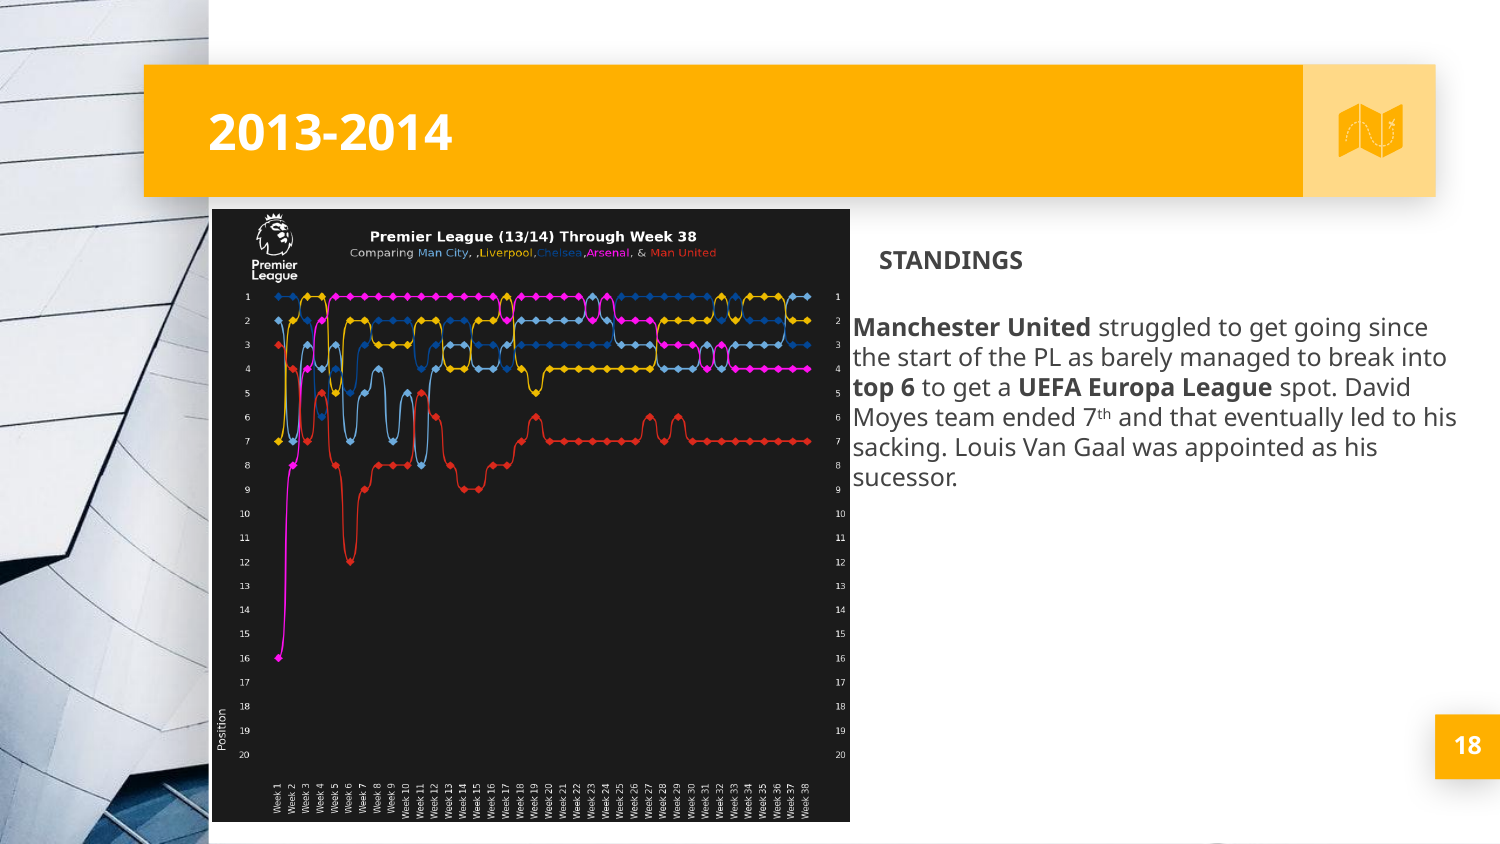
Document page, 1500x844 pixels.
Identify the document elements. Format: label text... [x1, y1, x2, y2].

slide_number 18 [1435, 714, 1500, 780]
list Manchester United struggled to get going since the start of the PL as barely managed to break into top 6 to get a UEFA Europa League spot. David Moyes team ended 7th and that eventually led to his sacking. Louis Van Gaal was appointed as his sucessor. [854, 296, 1475, 735]
picture [212, 209, 851, 823]
picture [0, 0, 208, 844]
list STANDINGS [864, 229, 1436, 296]
title 2013-2014 [193, 64, 1300, 197]
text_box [1338, 103, 1403, 158]
